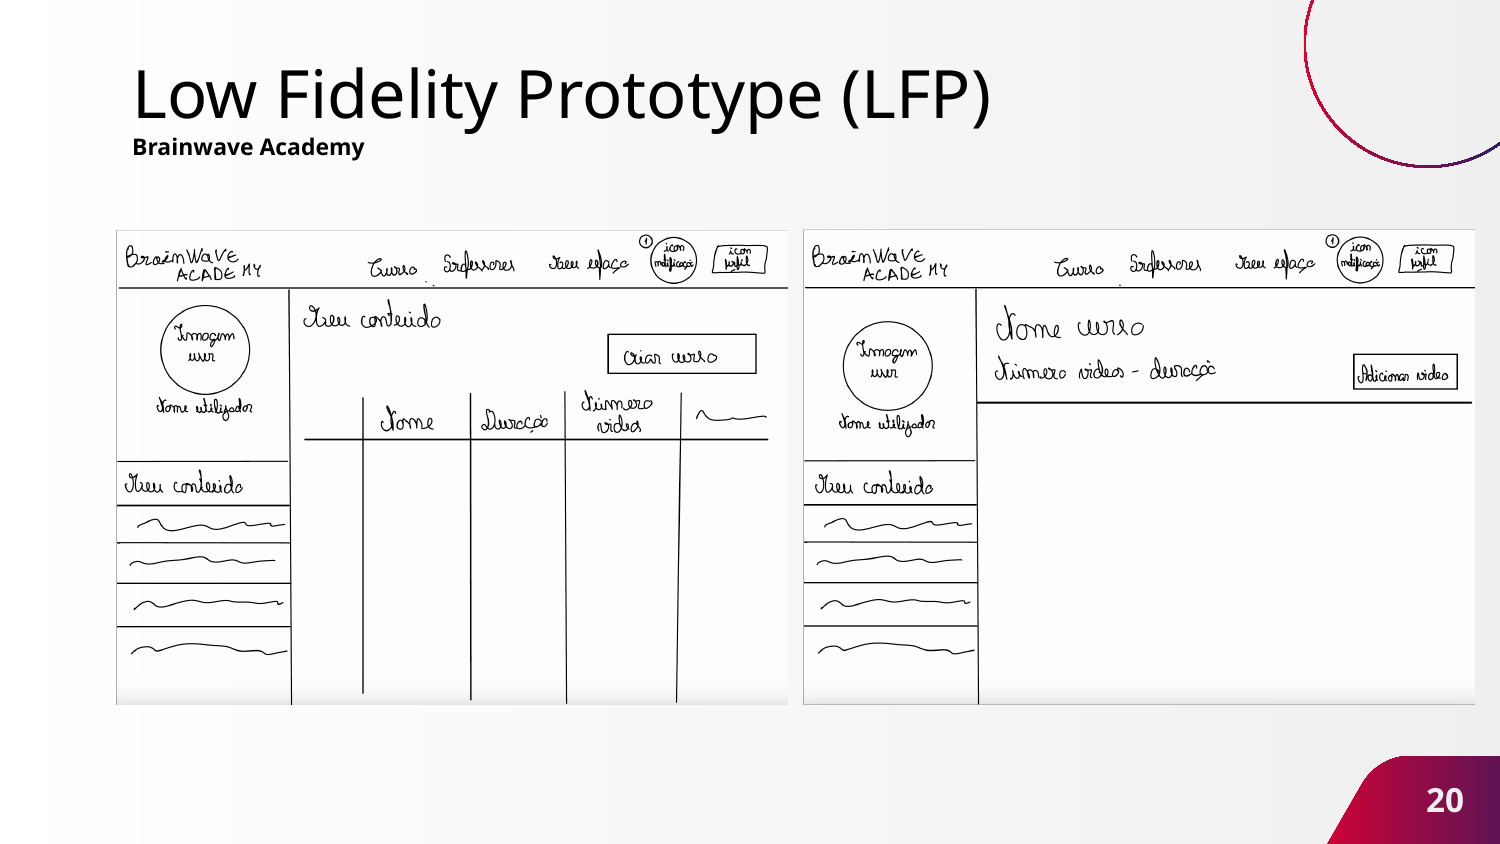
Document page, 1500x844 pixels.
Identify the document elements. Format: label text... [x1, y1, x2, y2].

slide_number 20 [1389, 755, 1500, 844]
title Low Fidelity Prototype (LFP) Brainwave Academy [116, 101, 1383, 191]
picture [803, 228, 1475, 705]
text_box [1303, 0, 1500, 168]
picture [116, 228, 788, 705]
